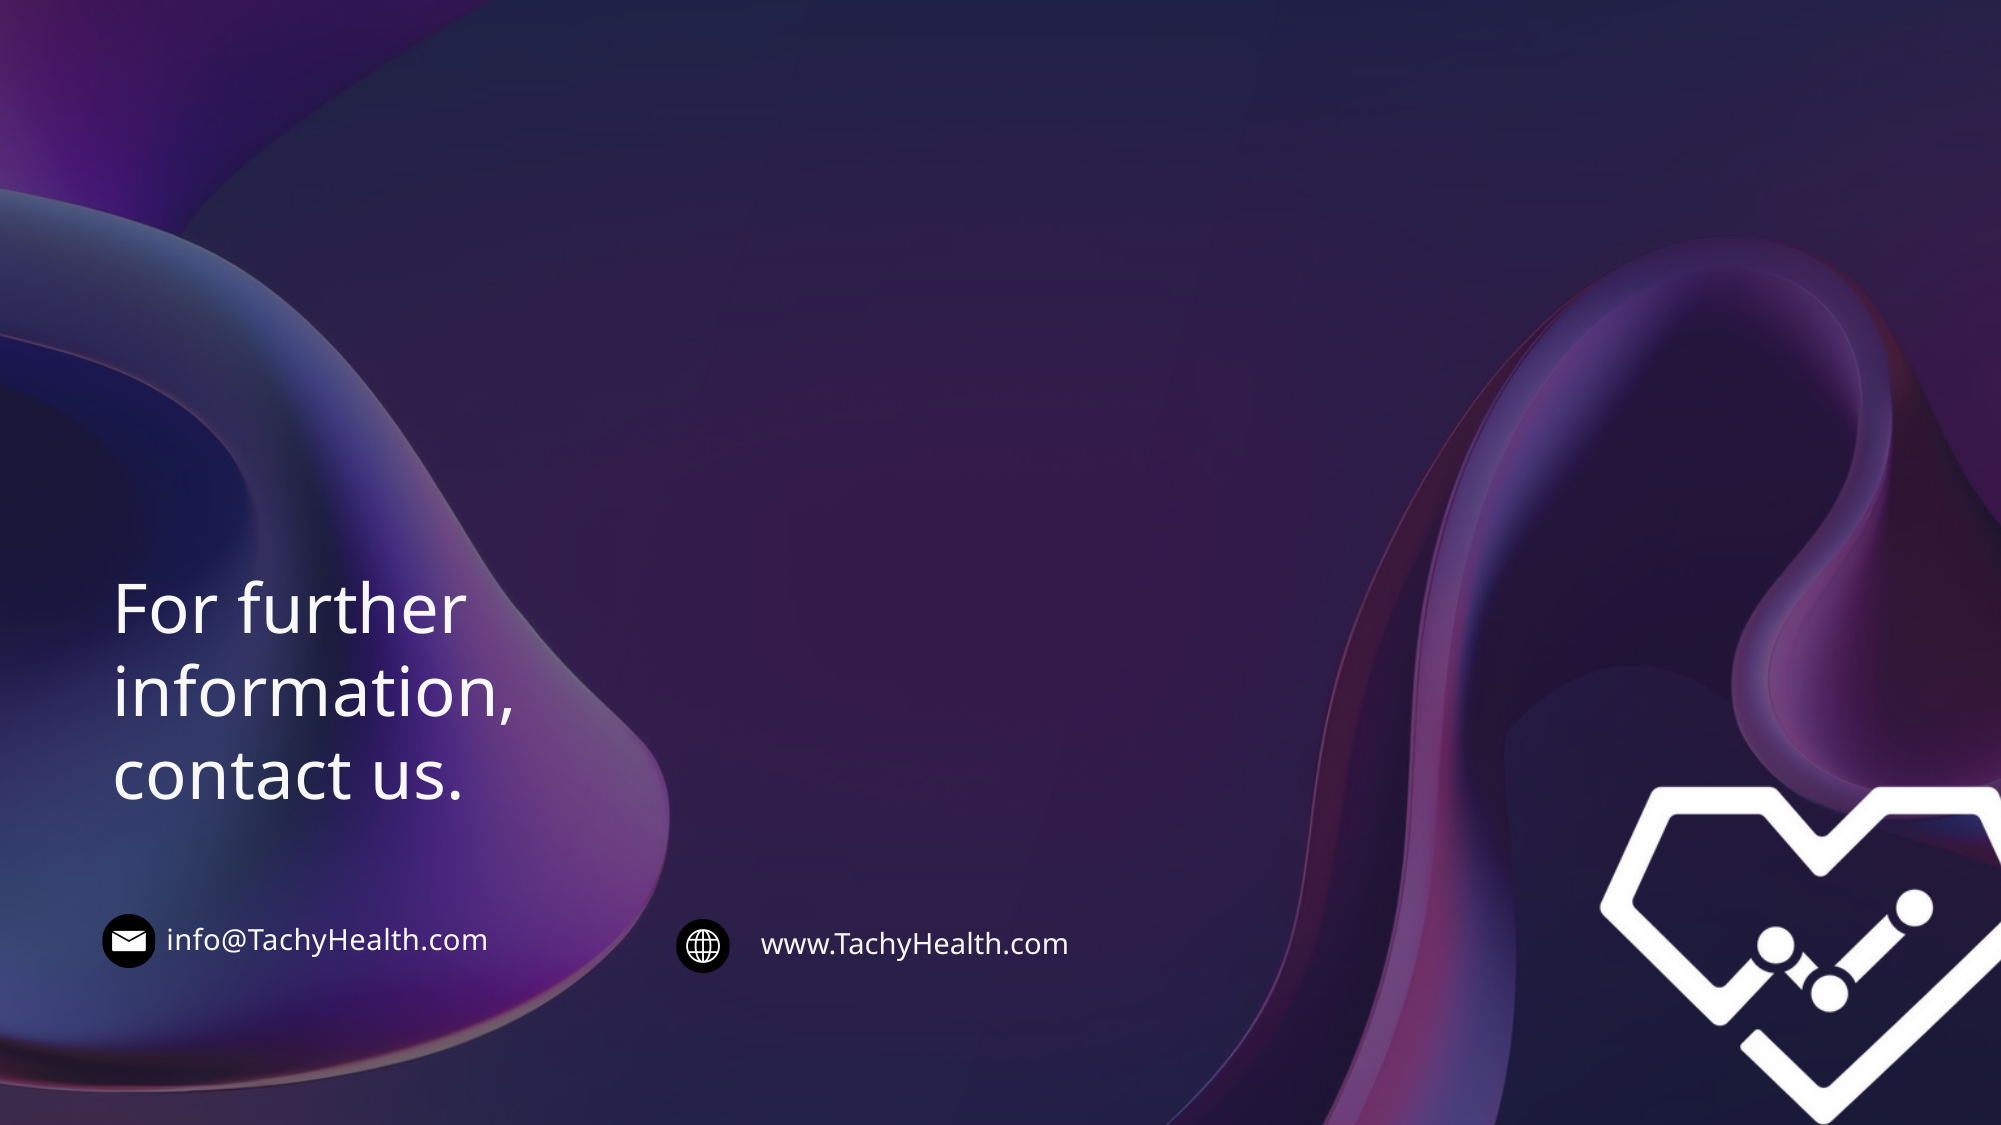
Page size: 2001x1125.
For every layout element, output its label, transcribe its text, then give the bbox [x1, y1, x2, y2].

text_box [676, 919, 730, 973]
text_box [0, 0, 2000, 1125]
text_box [102, 914, 156, 968]
text_box www.TachyHealth.com [742, 926, 1088, 961]
text_box info@TachyHealth.com [166, 915, 635, 957]
text_box For further information, contact us. [112, 563, 559, 814]
text_box [1351, 696, 2000, 1125]
